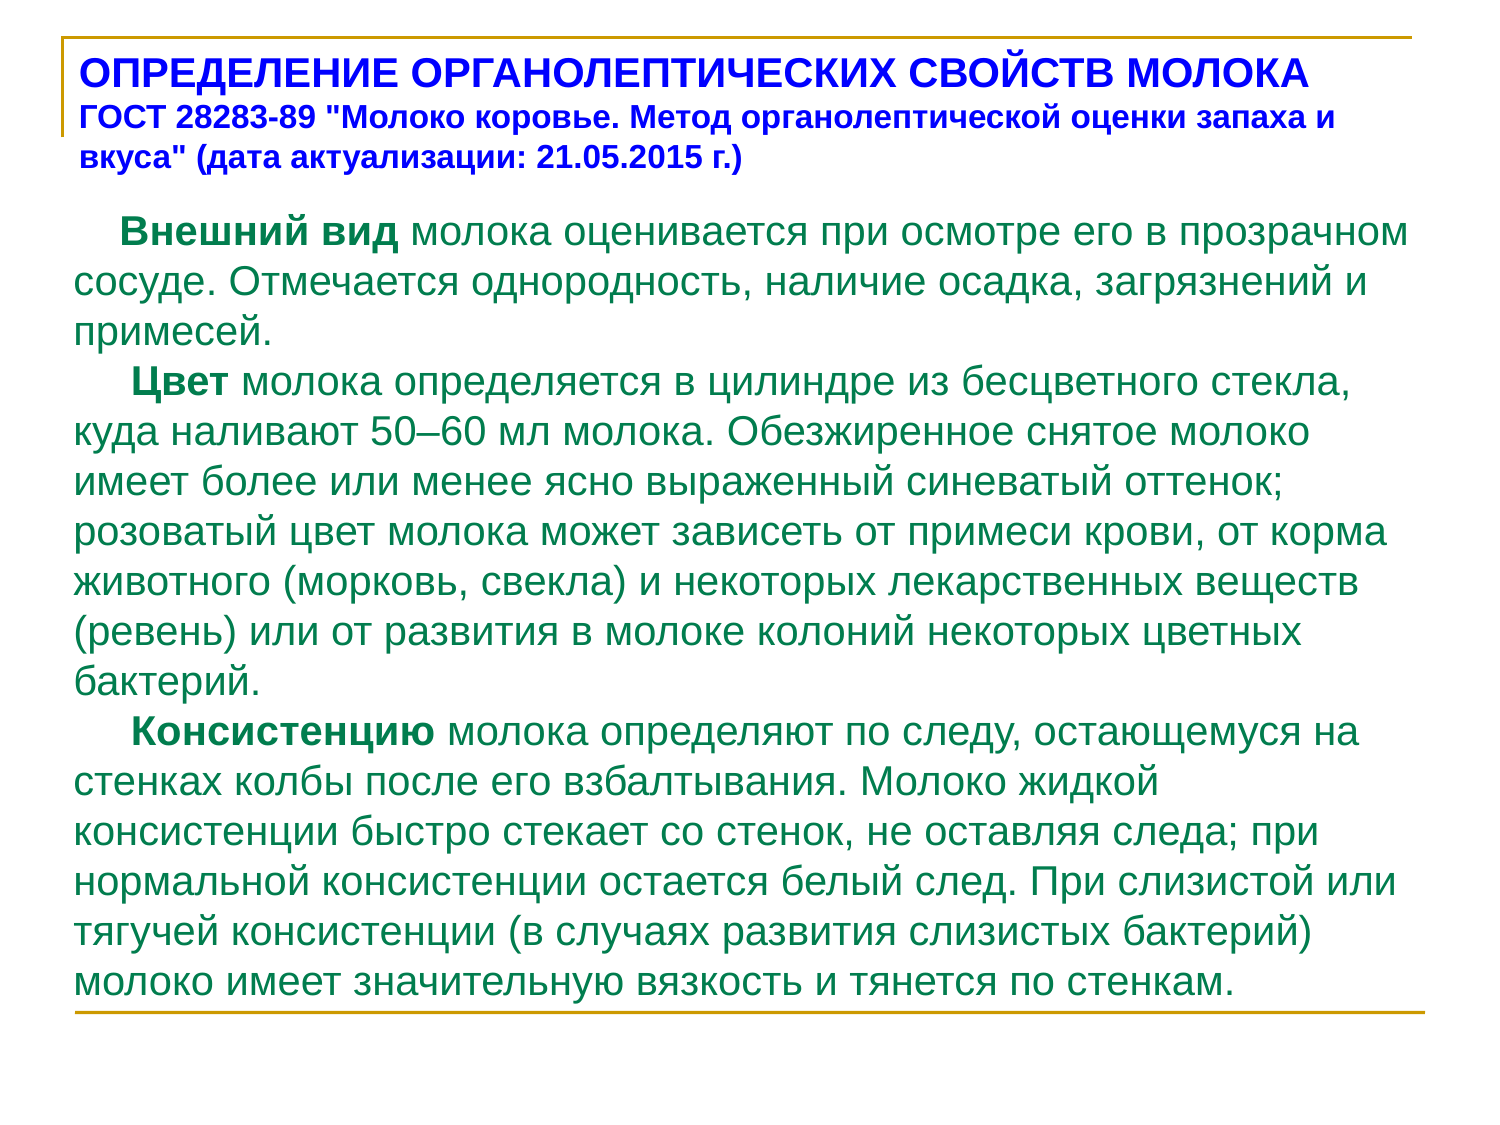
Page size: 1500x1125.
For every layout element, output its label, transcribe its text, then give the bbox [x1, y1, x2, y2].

text_box Внешний вид молока оценивается при осмотре его в прозрачном сосуде. Отмечается однородность, наличие осадка, загрязнений и примесей. Цвет молока определяется в цилиндре из бесцветного стекла, куда наливают 50–60 мл молока. Обезжиренное снятое молоко имеет более или менее ясно выраженный синеватый оттенок; розоватый цвет молока может зависеть от примеси крови, от корма животного (морковь, свекла) и некоторых лекарственных веществ (ревень) или от развития в молоке колоний некоторых цветных бактерий. Консистенцию молока определяют по следу, остающемуся на стенках колбы после его взбалтывания. Молоко жидкой консистенции быстро стекает со стенок, не оставляя следа; при нормальной консистенции остается белый след. При слизистой или тягучей консистенции (в случаях развития слизистых бактерий) молоко имеет значительную вязкость и тянется по стенкам. [58, 196, 1442, 1012]
text_box ОПРЕДЕЛЕНИЕ ОРГАНОЛЕПТИЧЕСКИХ СВОЙСТВ МОЛОКА ГОСТ 28283-89 "Молоко коровье. Метод органолептической оценки запаха и вкуса" (дата актуализации: 21.05.2015 г.) [64, 38, 1447, 183]
